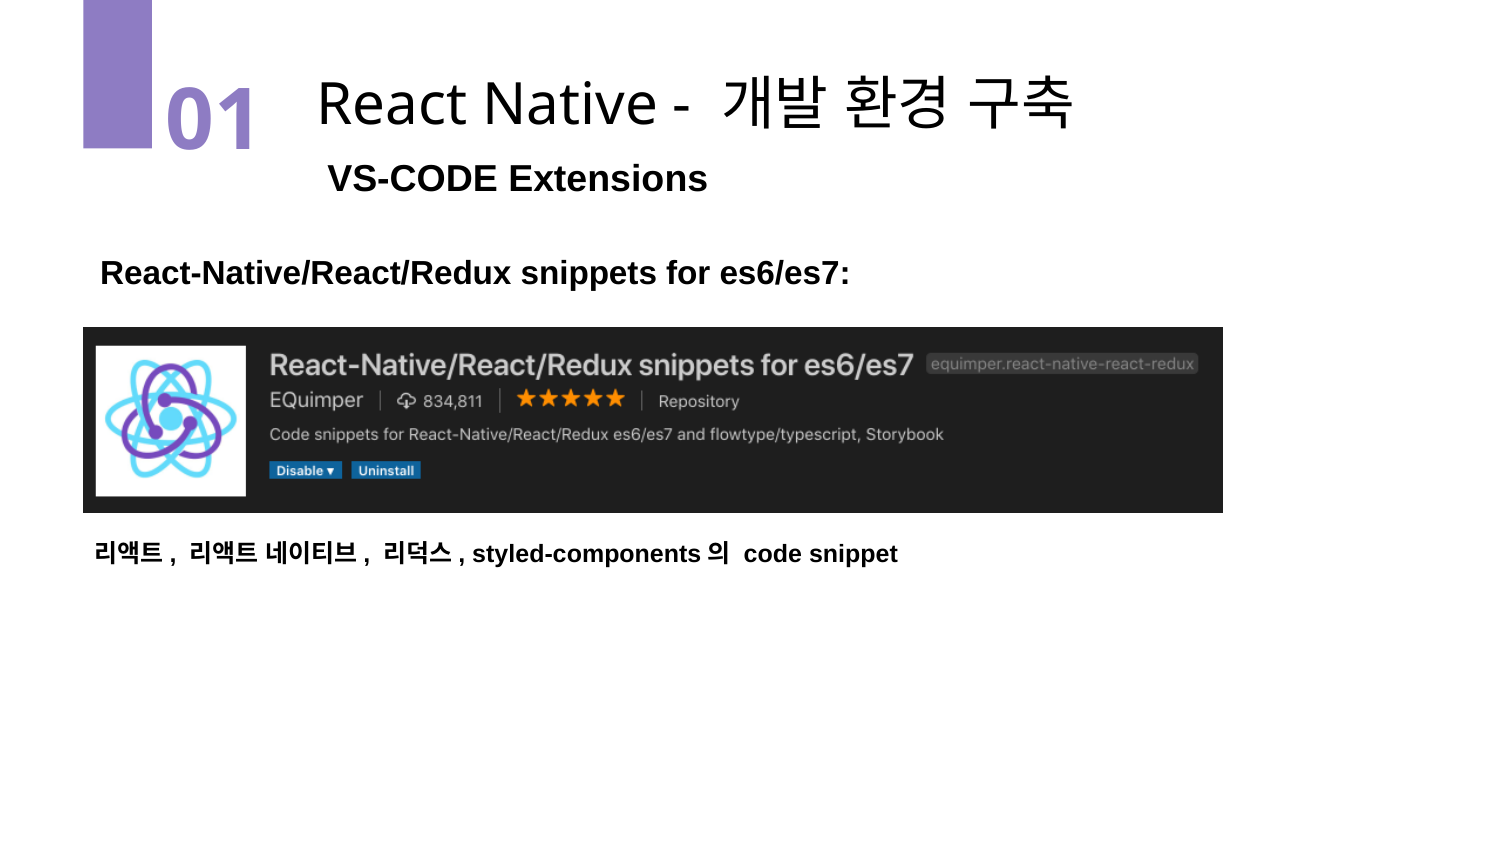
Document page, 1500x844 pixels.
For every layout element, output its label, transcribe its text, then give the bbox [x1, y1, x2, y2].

text_box React-Native/React/Redux snippets for es6/es7: [88, 240, 1010, 314]
text_box [83, 0, 152, 149]
text_box VS-CODE Extensions [316, 148, 1500, 211]
picture [83, 326, 1223, 513]
text_box React Native - 개발 환경 구축 [305, 58, 1256, 162]
text_box 리액트, 리액트 네이티브, 리덕스, styled-components의 code snippet [83, 525, 1034, 814]
text_box 01 [154, 58, 275, 153]
